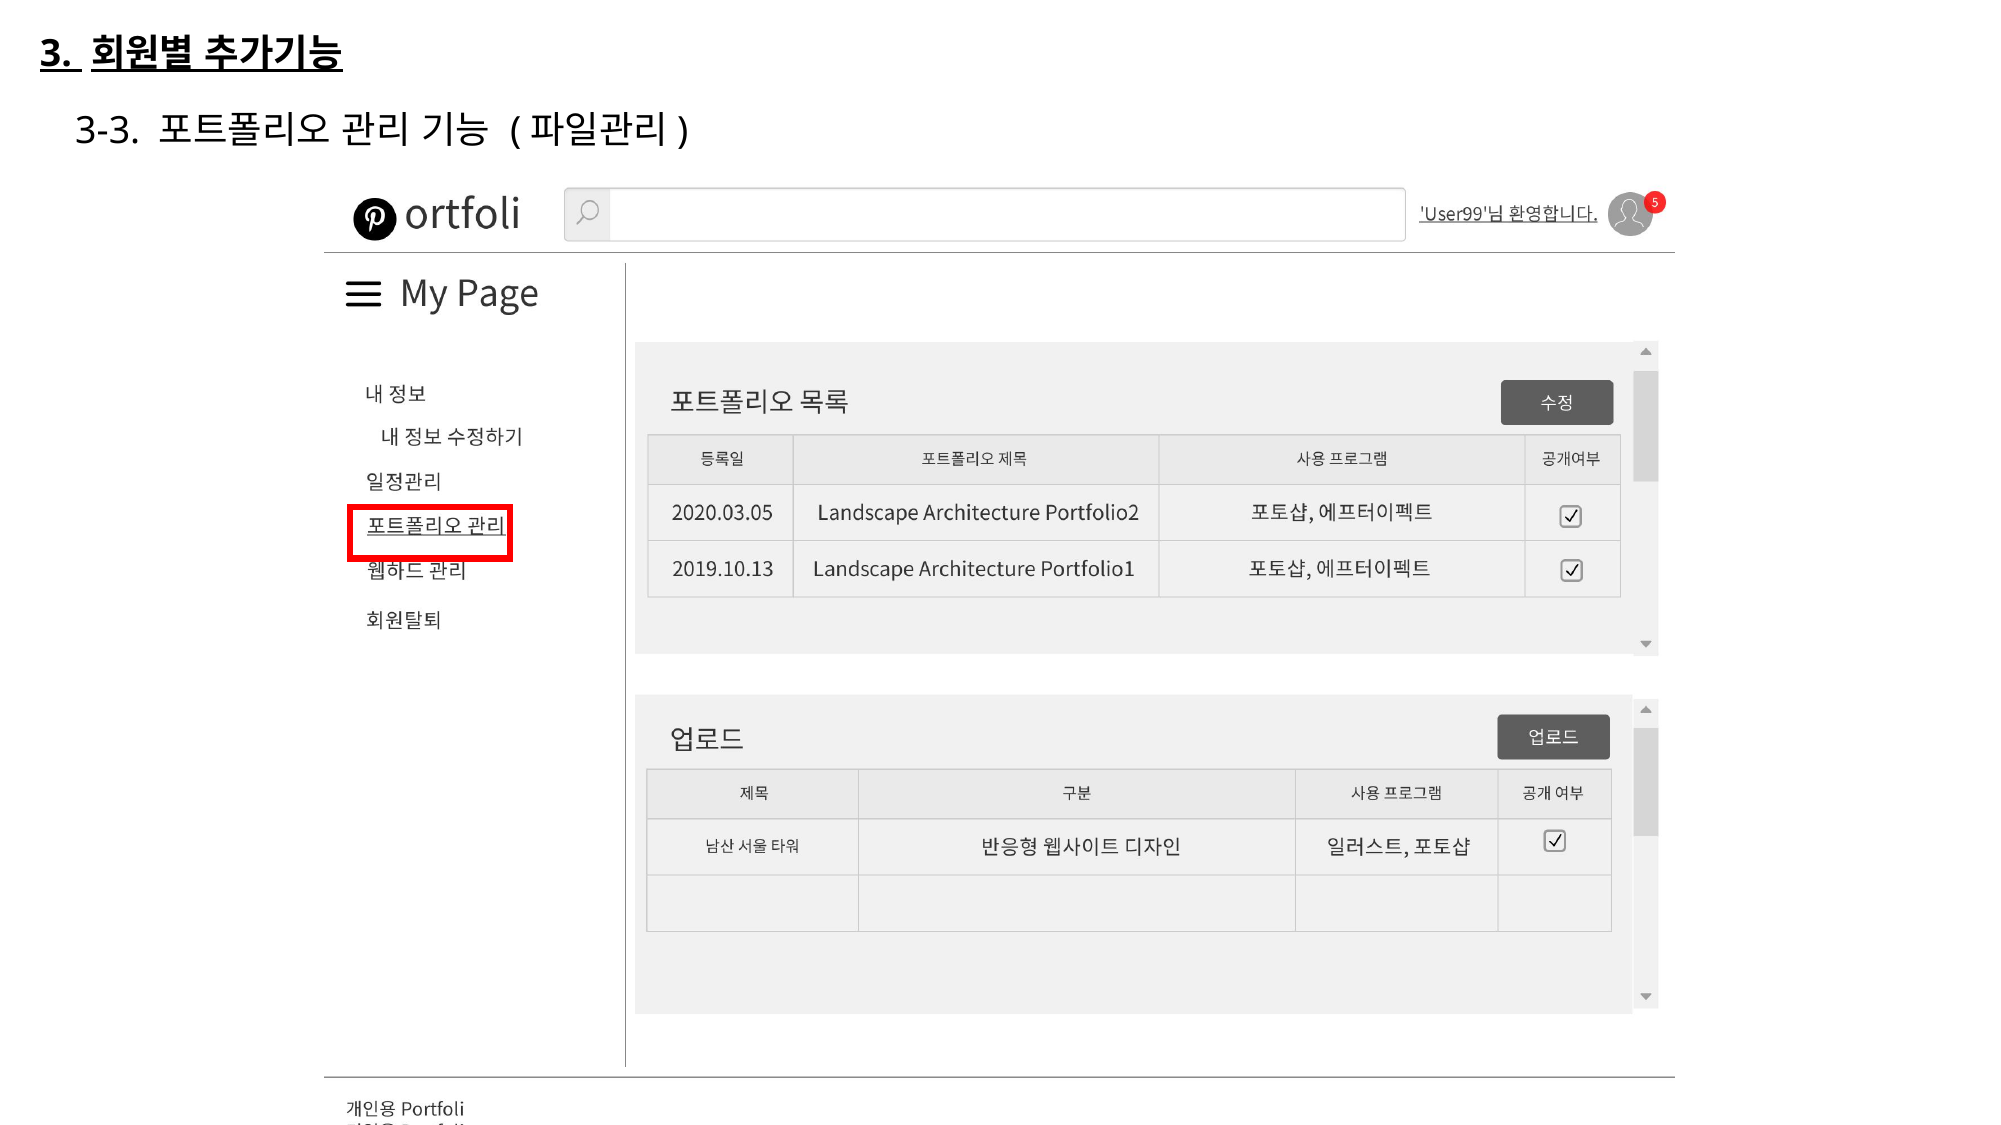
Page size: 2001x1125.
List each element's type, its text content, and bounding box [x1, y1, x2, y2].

text_box 3. 회원별 추가기능 [25, 21, 358, 82]
text_box 3-3. 포트폴리오 관리 기능 (파일관리) [60, 98, 704, 159]
picture [324, 175, 1675, 1125]
